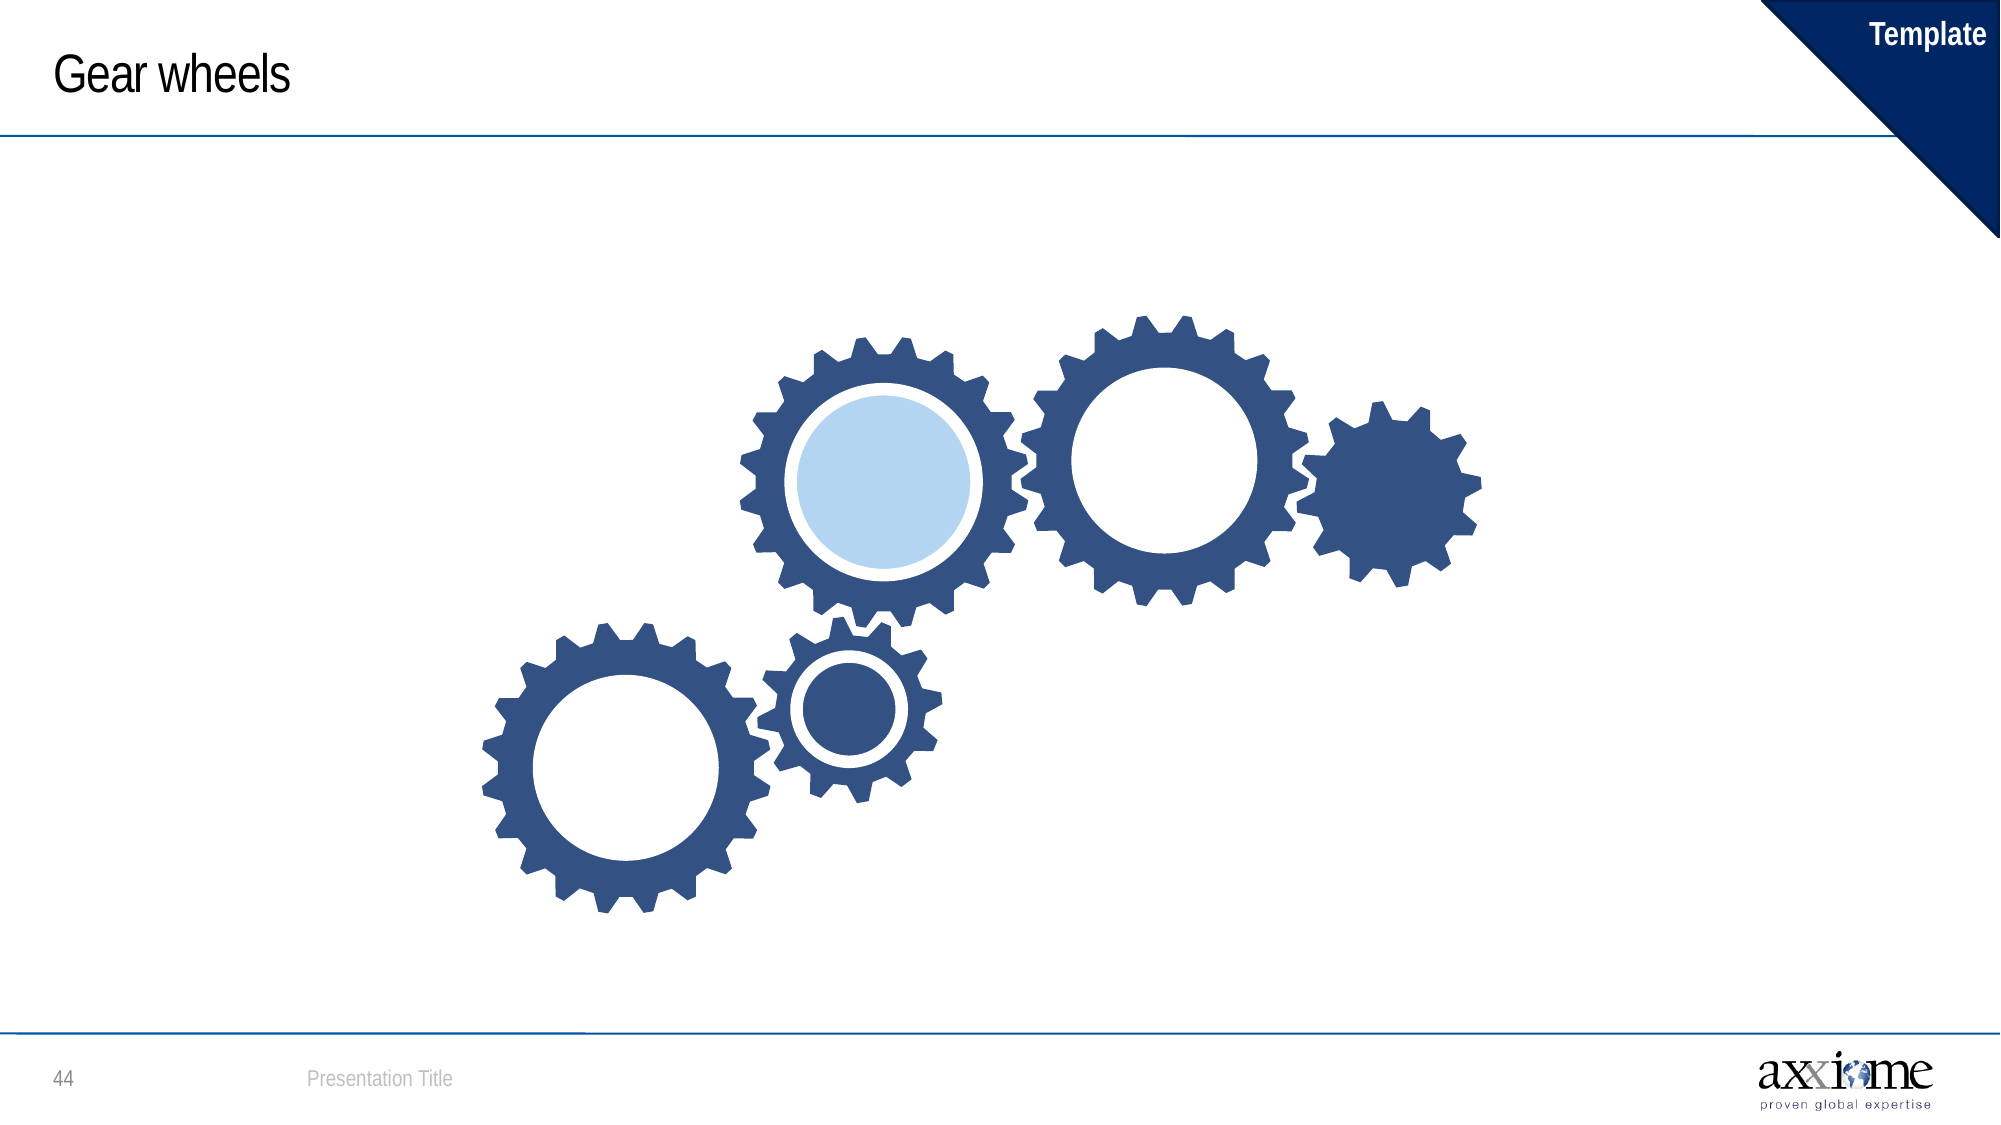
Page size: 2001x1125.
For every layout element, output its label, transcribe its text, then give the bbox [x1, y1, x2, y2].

text_box [790, 389, 977, 576]
text_box [481, 623, 758, 914]
picture [1759, 1051, 1933, 1111]
text_box [739, 337, 1029, 615]
footer Presentation Title [307, 1056, 1331, 1099]
text_box [1020, 315, 1296, 607]
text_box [1296, 400, 1482, 588]
text_box [532, 674, 719, 861]
title Gear wheels [53, 5, 1597, 136]
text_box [756, 616, 943, 804]
text_box Template [1760, 0, 2000, 239]
slide_number 43 [53, 1057, 109, 1099]
text_box [1071, 367, 1258, 554]
